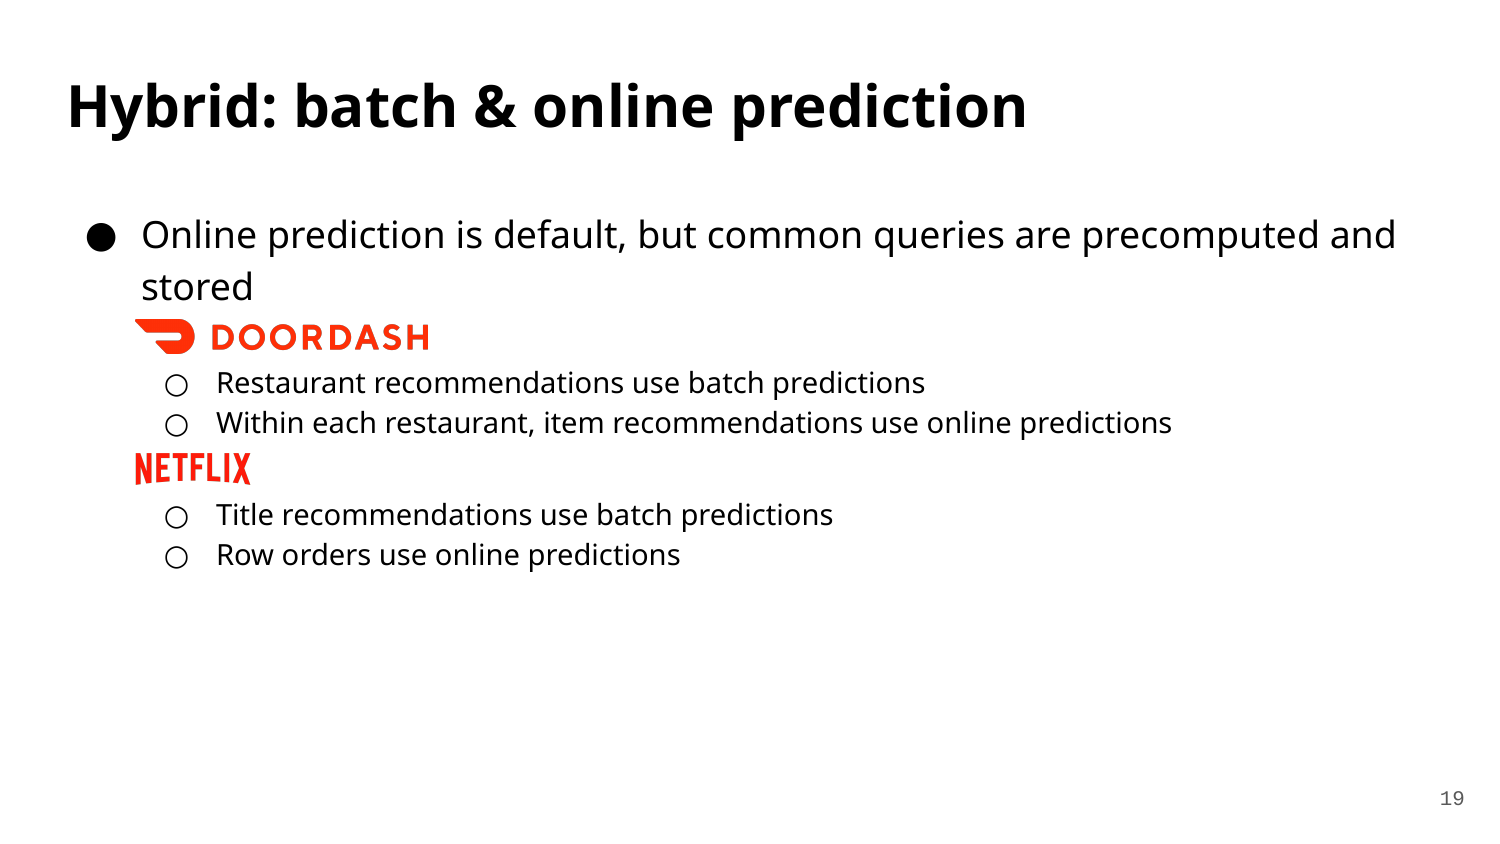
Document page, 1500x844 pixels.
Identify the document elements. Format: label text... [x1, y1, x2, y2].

slide_number 19 [1389, 764, 1480, 830]
picture [135, 319, 428, 354]
list Online prediction is default, but common queries are precomputed and stored Restaurant recommendations use batch predictions Within each restaurant, item recommendations use online predictions Title recommendations use batch predictions Row orders use online predictions [51, 189, 1449, 750]
picture [135, 436, 251, 502]
title Hybrid: batch & online prediction [51, 54, 1449, 134]
